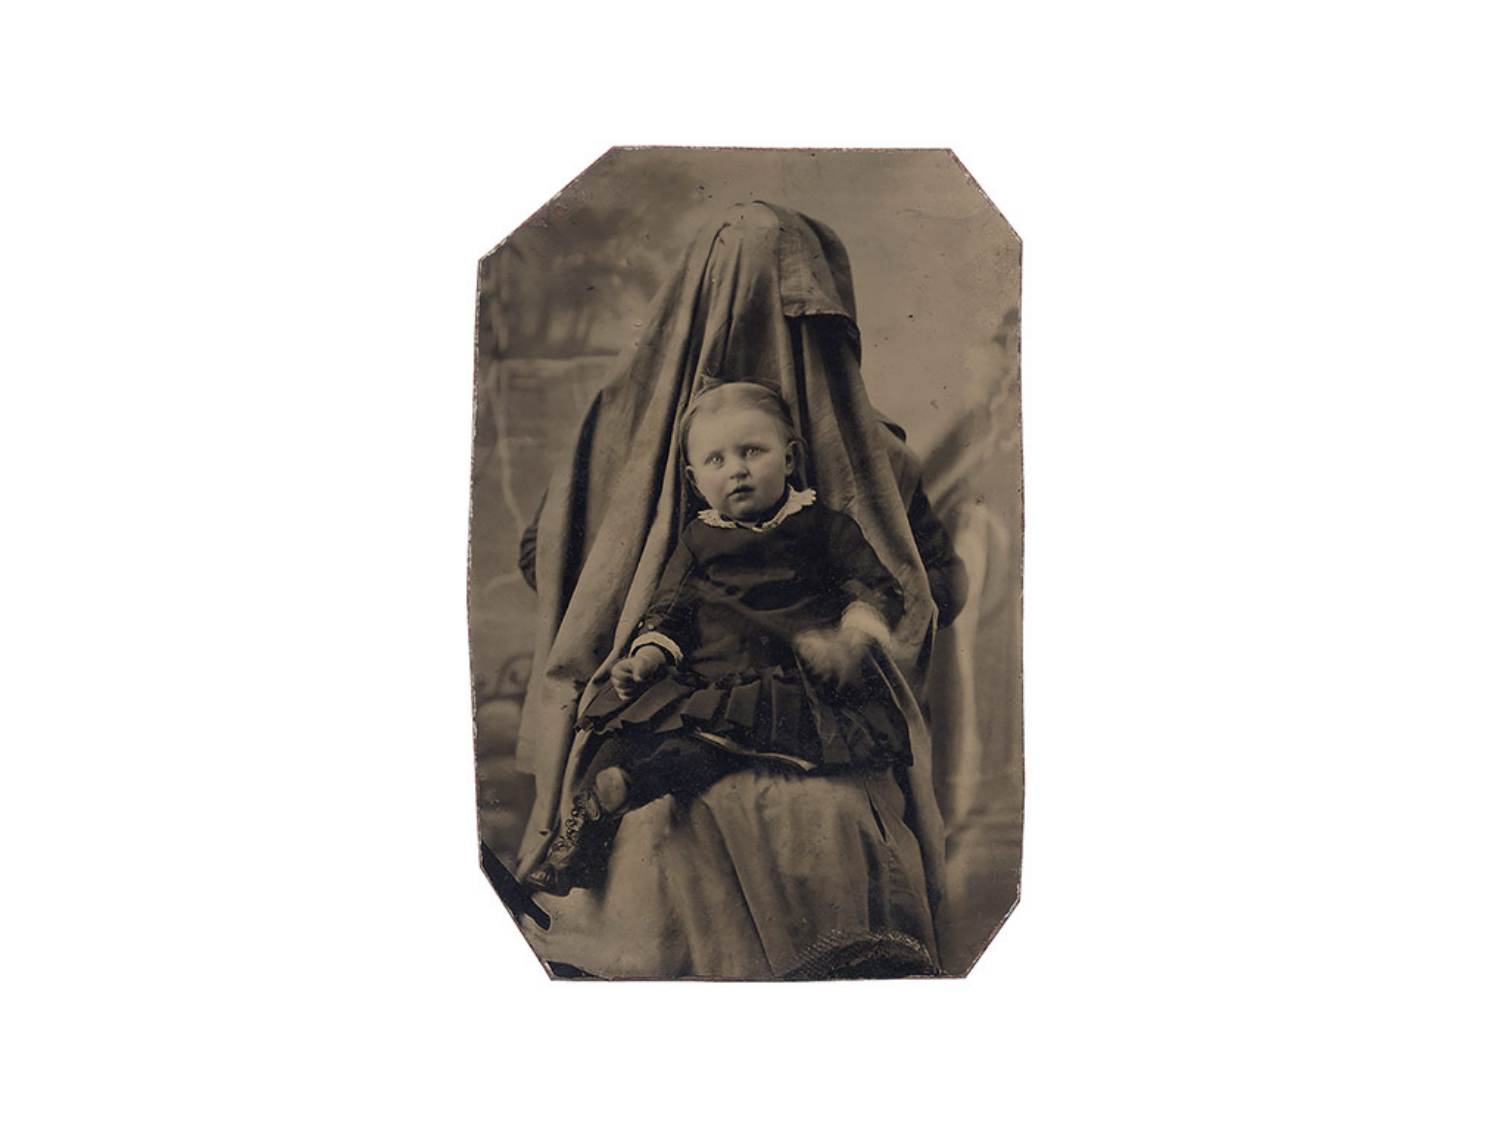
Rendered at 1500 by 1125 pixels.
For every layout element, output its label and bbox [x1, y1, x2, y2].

picture [455, 128, 1045, 996]
